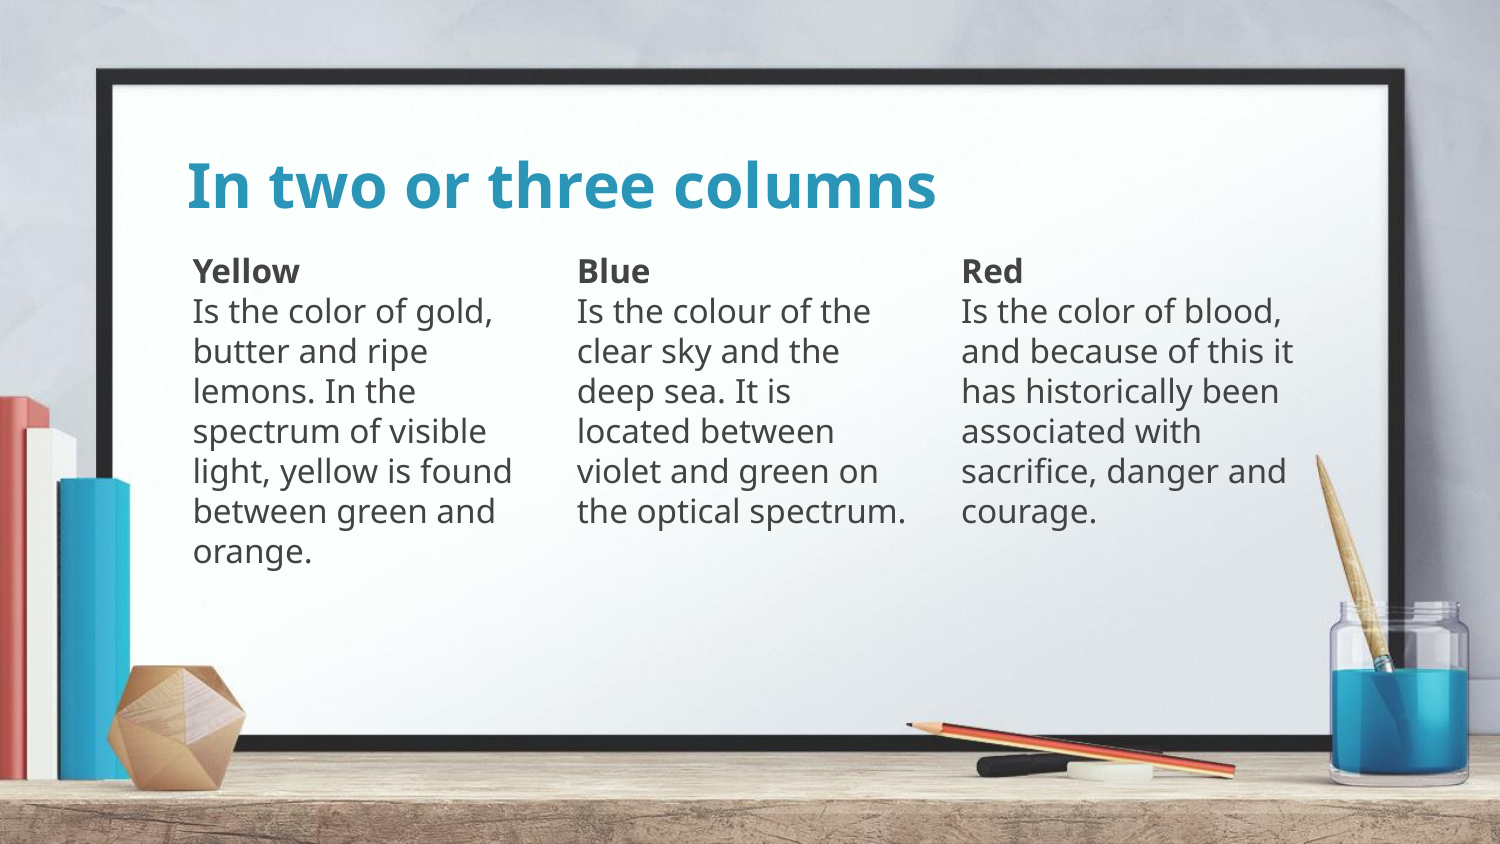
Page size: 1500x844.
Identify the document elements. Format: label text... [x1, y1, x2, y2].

list Yellow Is the color of gold, butter and ripe lemons. In the spectrum of visible light, yellow is found between green and orange. [177, 235, 544, 703]
list Blue Is the colour of the clear sky and the deep sea. It is located between violet and green on the optical spectrum. [561, 235, 928, 703]
picture [0, 0, 1500, 844]
title In two or three columns [172, 130, 1324, 254]
list Red Is the color of blood, and because of this it has historically been associated with sacrifice, danger and courage. [946, 235, 1312, 703]
